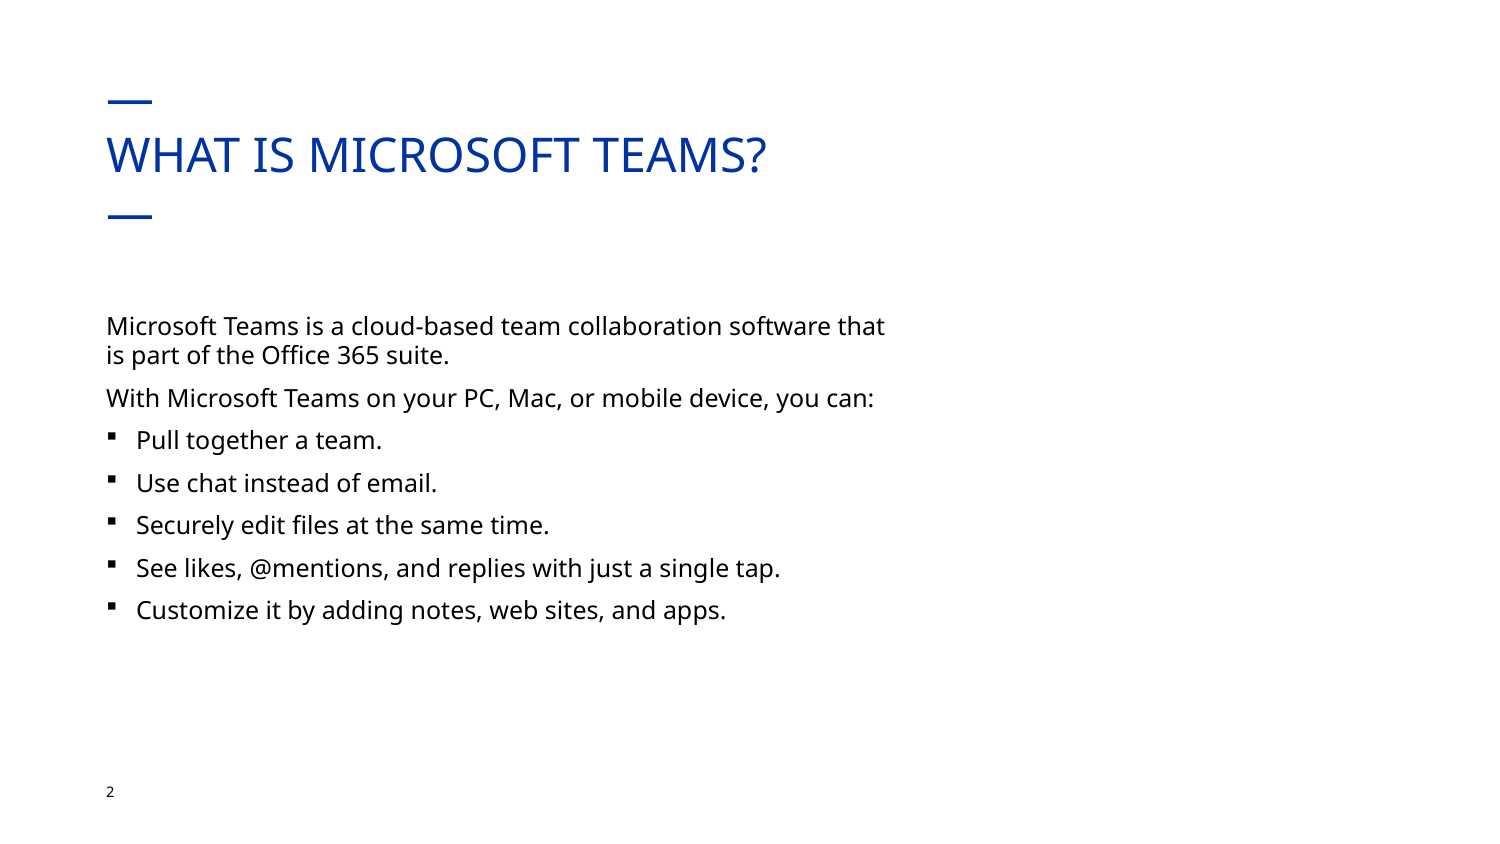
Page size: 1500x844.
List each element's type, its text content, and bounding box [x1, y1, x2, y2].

title ― what is Microsoft Teams? ― [106, 67, 903, 242]
list Microsoft Teams is a cloud-based team collaboration software that is part of the Office 365 suite. With Microsoft Teams on your PC, Mac, or mobile device, you can: Pull together a team. Use chat instead of email. Securely edit files at the same time. See likes, @mentions, and replies with just a single tap. Customize it by adding notes, web sites, and apps. [106, 309, 903, 727]
slide_number 2 [106, 784, 197, 802]
